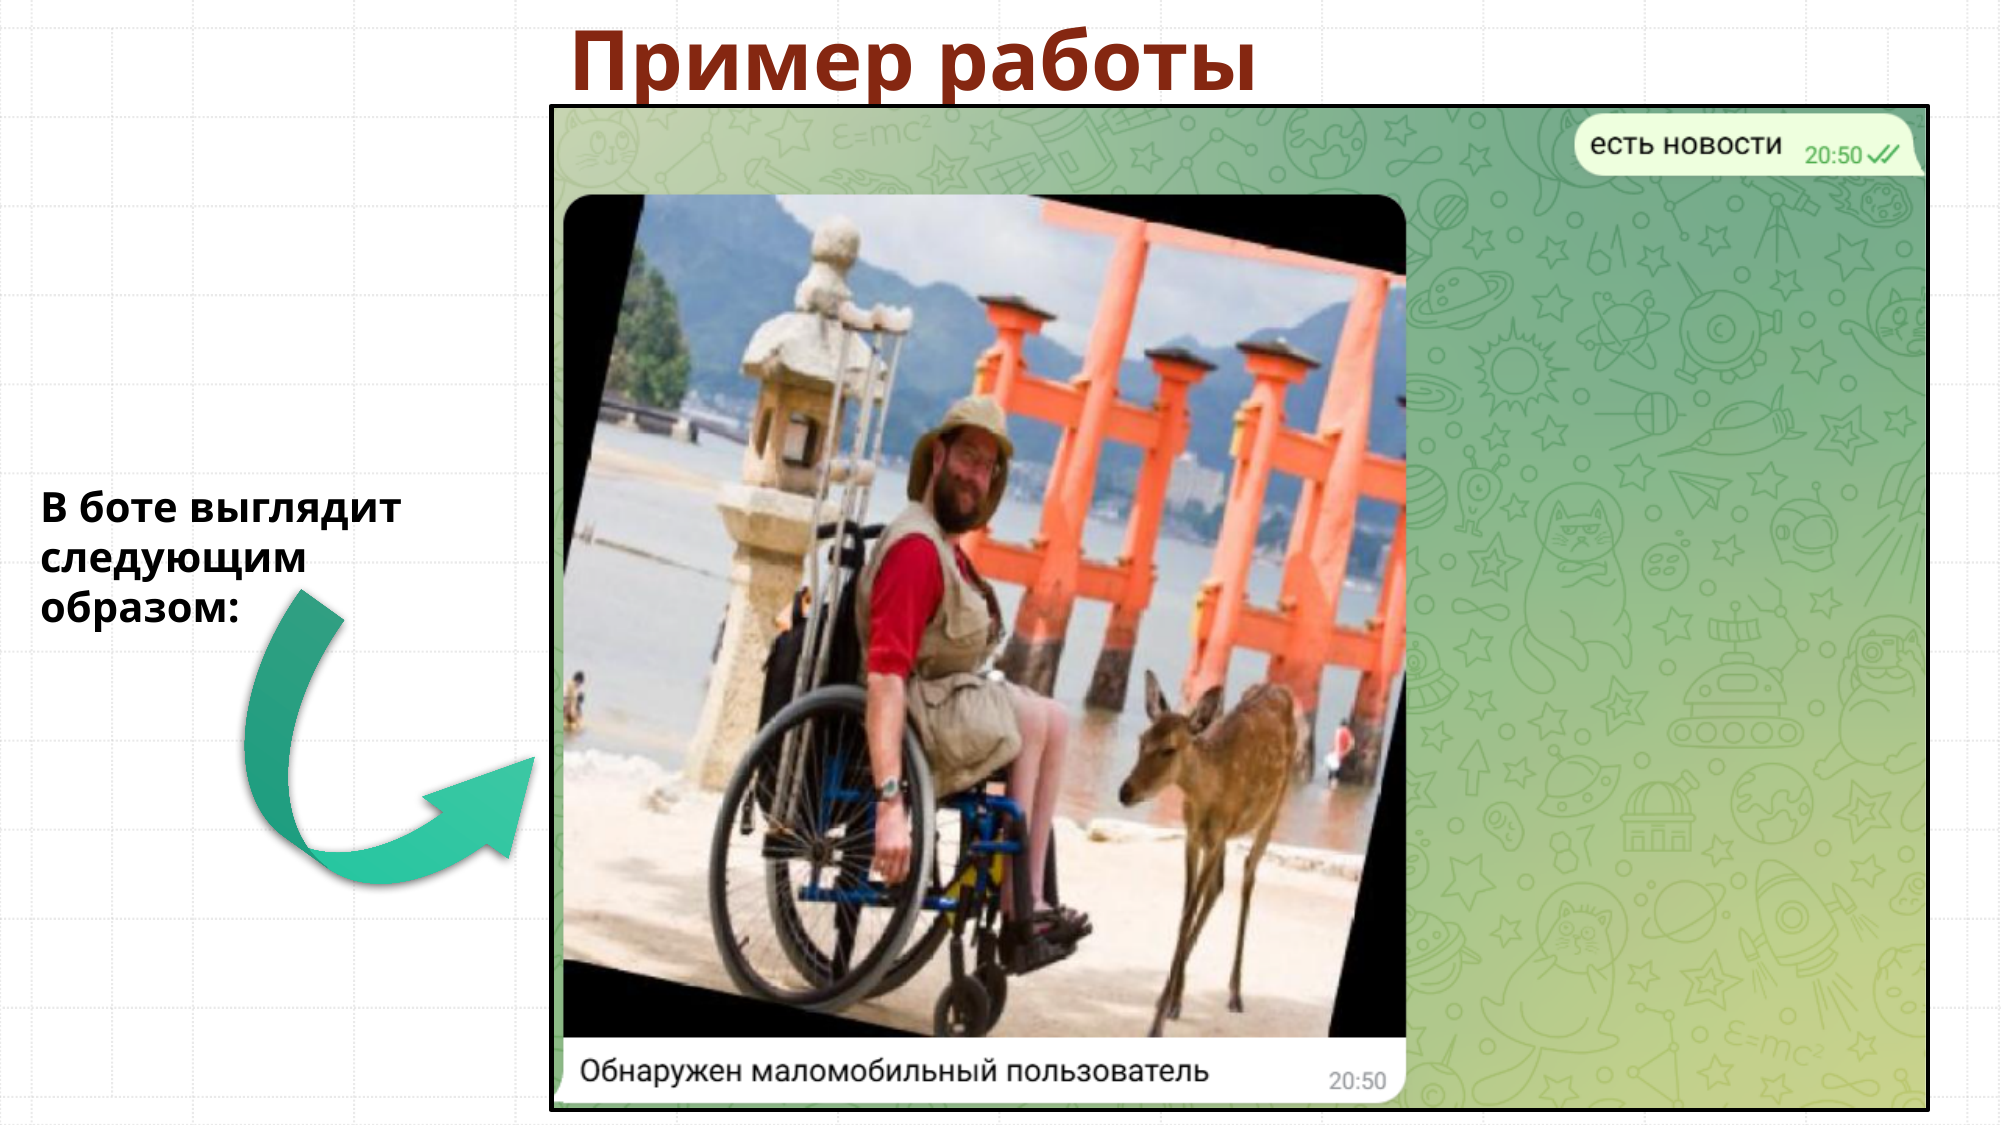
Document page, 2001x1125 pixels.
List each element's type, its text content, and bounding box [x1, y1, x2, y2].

text_box Пример работы бота [553, 0, 1447, 104]
text_box В боте выглядит следующим образом: [25, 473, 468, 639]
picture [553, 108, 1926, 1108]
text_box [244, 589, 535, 884]
